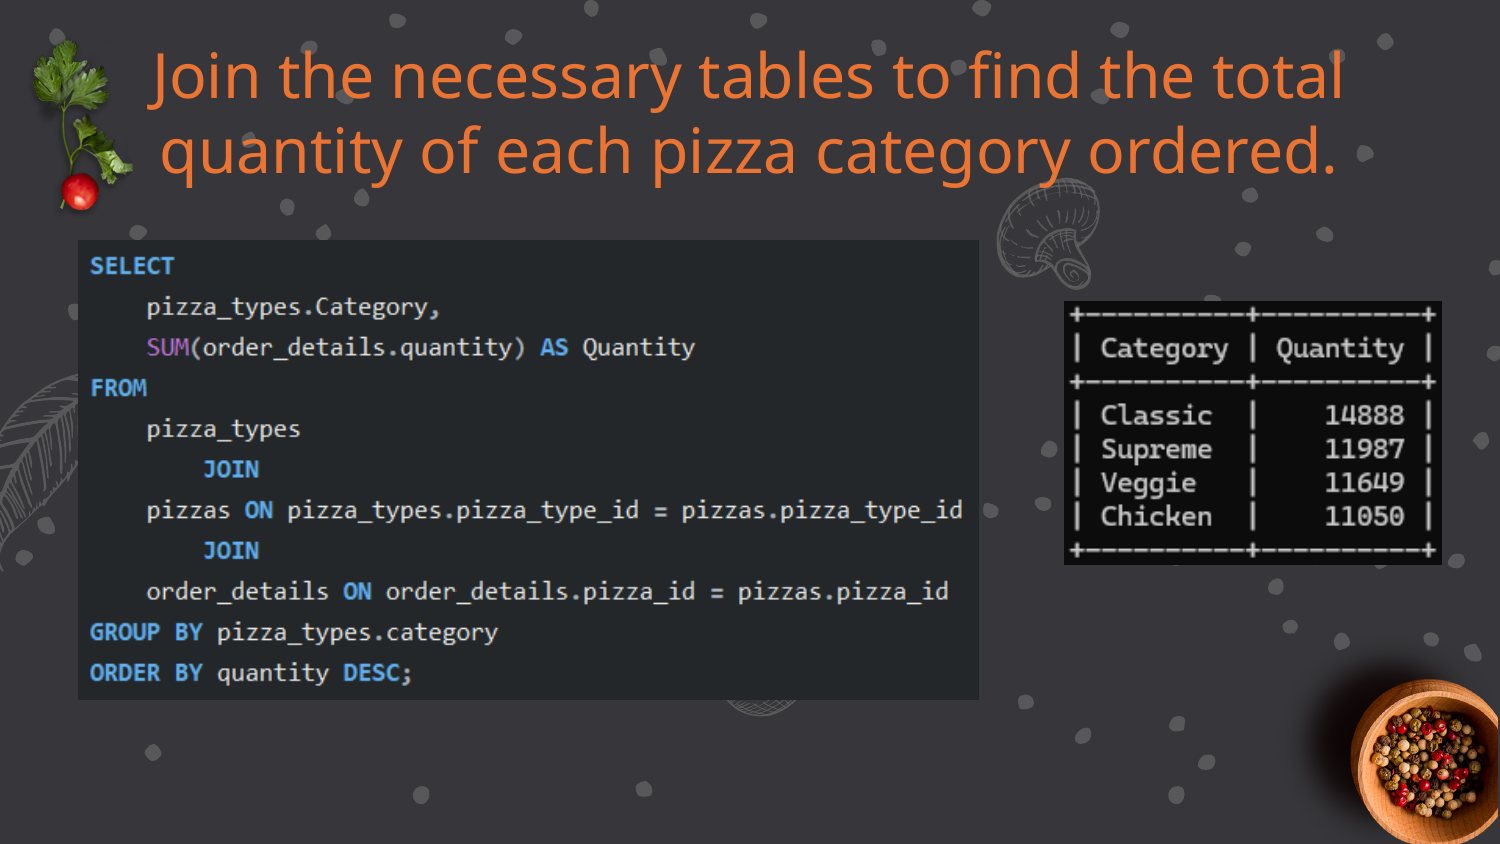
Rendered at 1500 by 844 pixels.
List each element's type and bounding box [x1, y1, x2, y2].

picture [1064, 301, 1442, 566]
picture [78, 240, 979, 700]
text_box [24, 35, 1499, 844]
